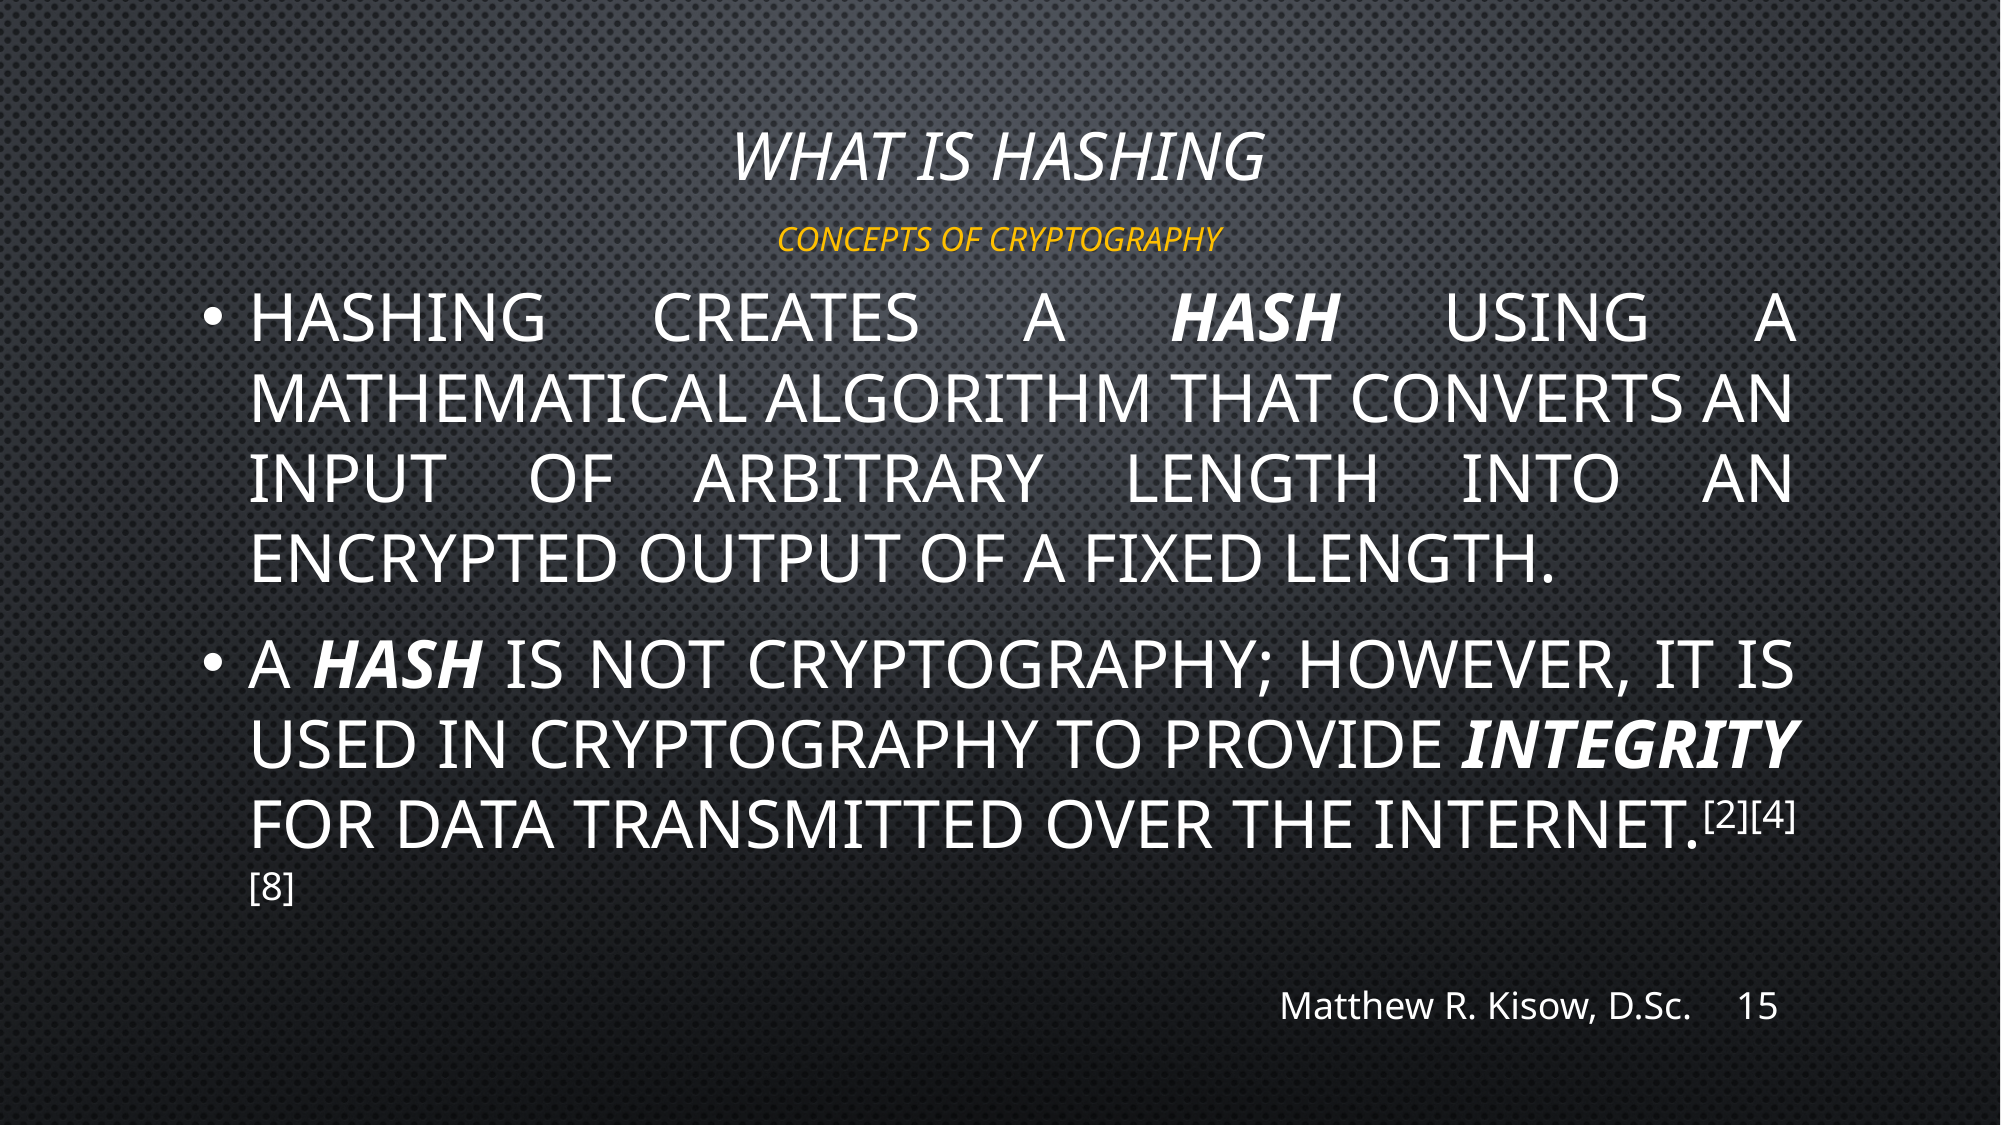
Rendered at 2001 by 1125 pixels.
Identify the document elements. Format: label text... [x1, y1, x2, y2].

list Hashing creates a hash using a mathematical algorithm that converts an input of arbitrary length into an encrypted output of a fixed length. A hash is not cryptography; however, it is used in cryptography to provide integrity for data transmitted over the Internet.[2][4][8] [186, 267, 1813, 950]
subtitle Concepts of Cryptography [186, 207, 1812, 268]
title What is hashing [186, 99, 1812, 207]
